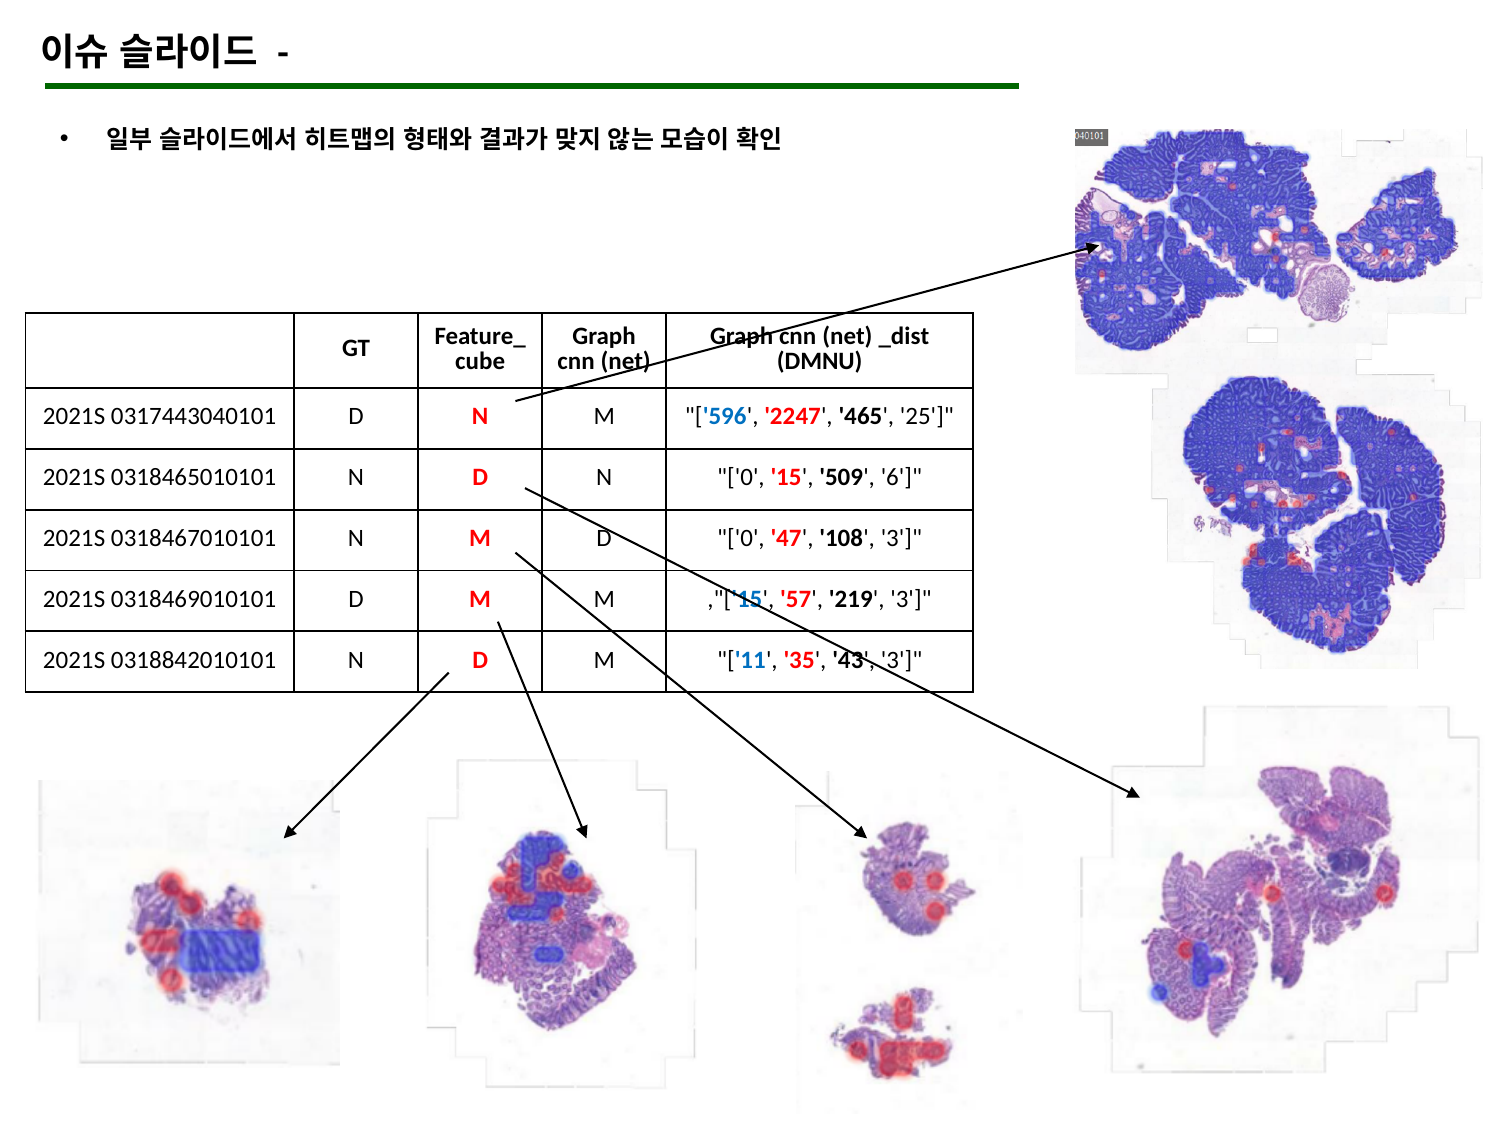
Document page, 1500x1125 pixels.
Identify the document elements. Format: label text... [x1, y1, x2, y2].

table_cell N [295, 511, 417, 570]
picture [1052, 129, 1500, 1102]
table_cell N [295, 450, 417, 509]
table_cell 2021S 0318467010101 [26, 511, 293, 570]
table_header GT [295, 314, 417, 387]
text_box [524, 488, 1140, 798]
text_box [497, 621, 587, 839]
table_header [26, 314, 293, 387]
picture [33, 780, 340, 1068]
table_cell D [419, 632, 497, 691]
table_cell M [543, 402, 665, 448]
table_cell 2021S 0318469010101 [26, 571, 293, 630]
table_cell "['0', '15', '509', '6']" [667, 450, 972, 488]
text_box 일부 슬라이드에서 히트맵의 형태와 결과가 맞지 않는 모습이 확인 [45, 100, 1316, 161]
picture [795, 798, 1023, 1114]
table_cell 2021S 0318465010101 [26, 450, 293, 509]
table_cell 2021S 0317443040101 [26, 389, 293, 448]
table_cell D [419, 450, 541, 509]
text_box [515, 552, 868, 839]
table_cell D [295, 571, 417, 630]
table_cell N [419, 389, 541, 448]
table_cell 2021S 0318842010101 [26, 632, 293, 691]
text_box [515, 245, 1100, 402]
table_cell M [419, 571, 515, 630]
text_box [283, 672, 449, 839]
table_cell N [543, 450, 665, 488]
table_cell M [419, 511, 524, 570]
text_box 이슈 슬라이드 - [25, 20, 910, 81]
picture [412, 759, 723, 1102]
table_header Feature_cube [419, 314, 515, 387]
table_cell D [295, 389, 417, 448]
table_cell "['596', '2247', '465', '25']" [667, 402, 972, 448]
table_cell N [295, 632, 417, 672]
